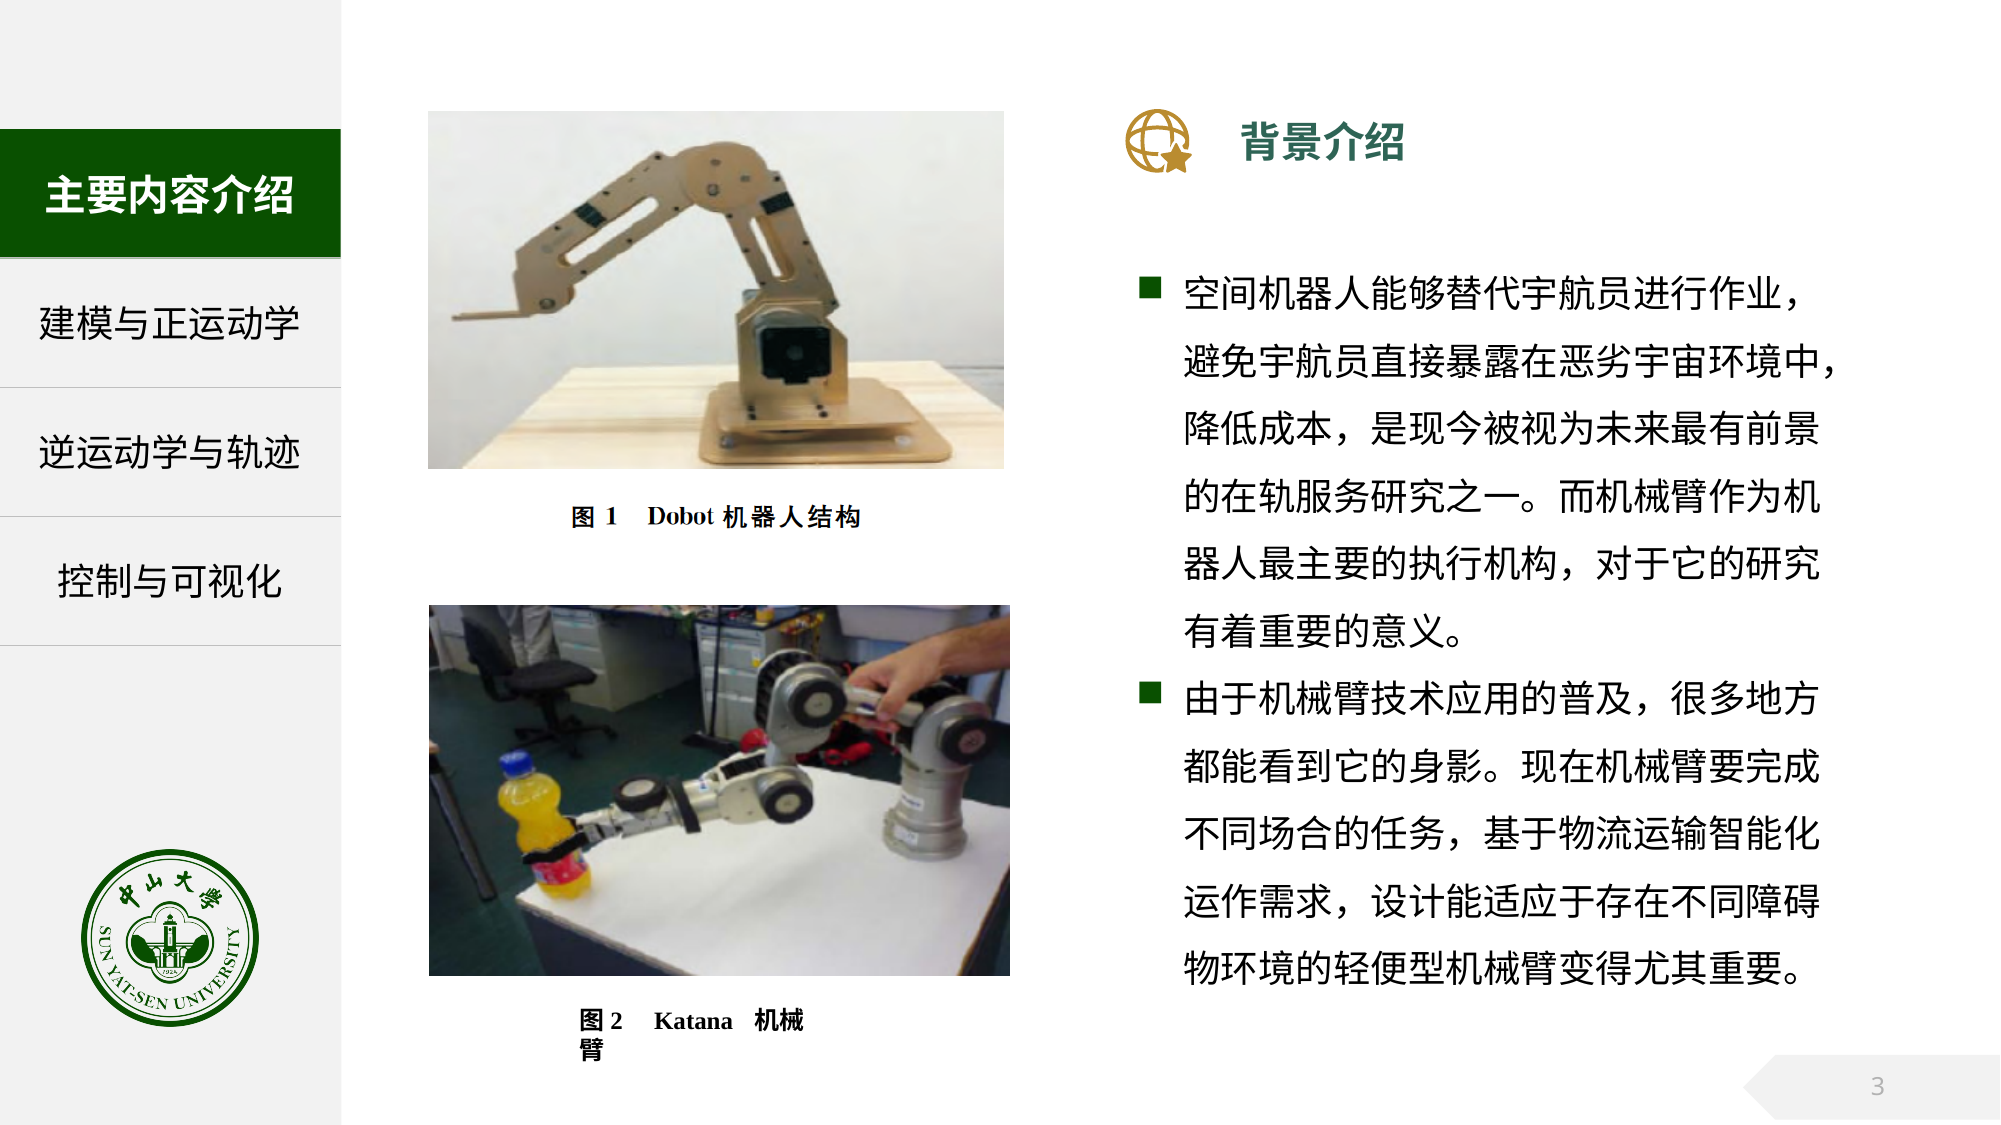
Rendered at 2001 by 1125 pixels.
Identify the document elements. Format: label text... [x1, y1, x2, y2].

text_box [429, 605, 1010, 1041]
picture [401, 84, 1018, 543]
text_box [1124, 108, 1193, 174]
text_box 空间机器人能够替代宇航员进行作业，避免宇航员直接暴露在恶劣宇宙环境中，降低成本，是现今被视为未来最有前景的在轨服务研究之一。而机械臂作为机器人最主要的执行机构，对于它的研究有着重要的意义。 由于机械臂技术应用的普及，很多地方都能看到它的身影。现在机械臂要完成不同场合的任务，基于物流运输智能化运作需求，设计能适应于存在不同障碍物环境的轻便型机械臂变得尤其重要。 [1136, 247, 1829, 1043]
picture [81, 849, 259, 1027]
text_box 背景介绍 [1239, 115, 1407, 166]
slide_number 3 [1449, 1057, 1900, 1118]
